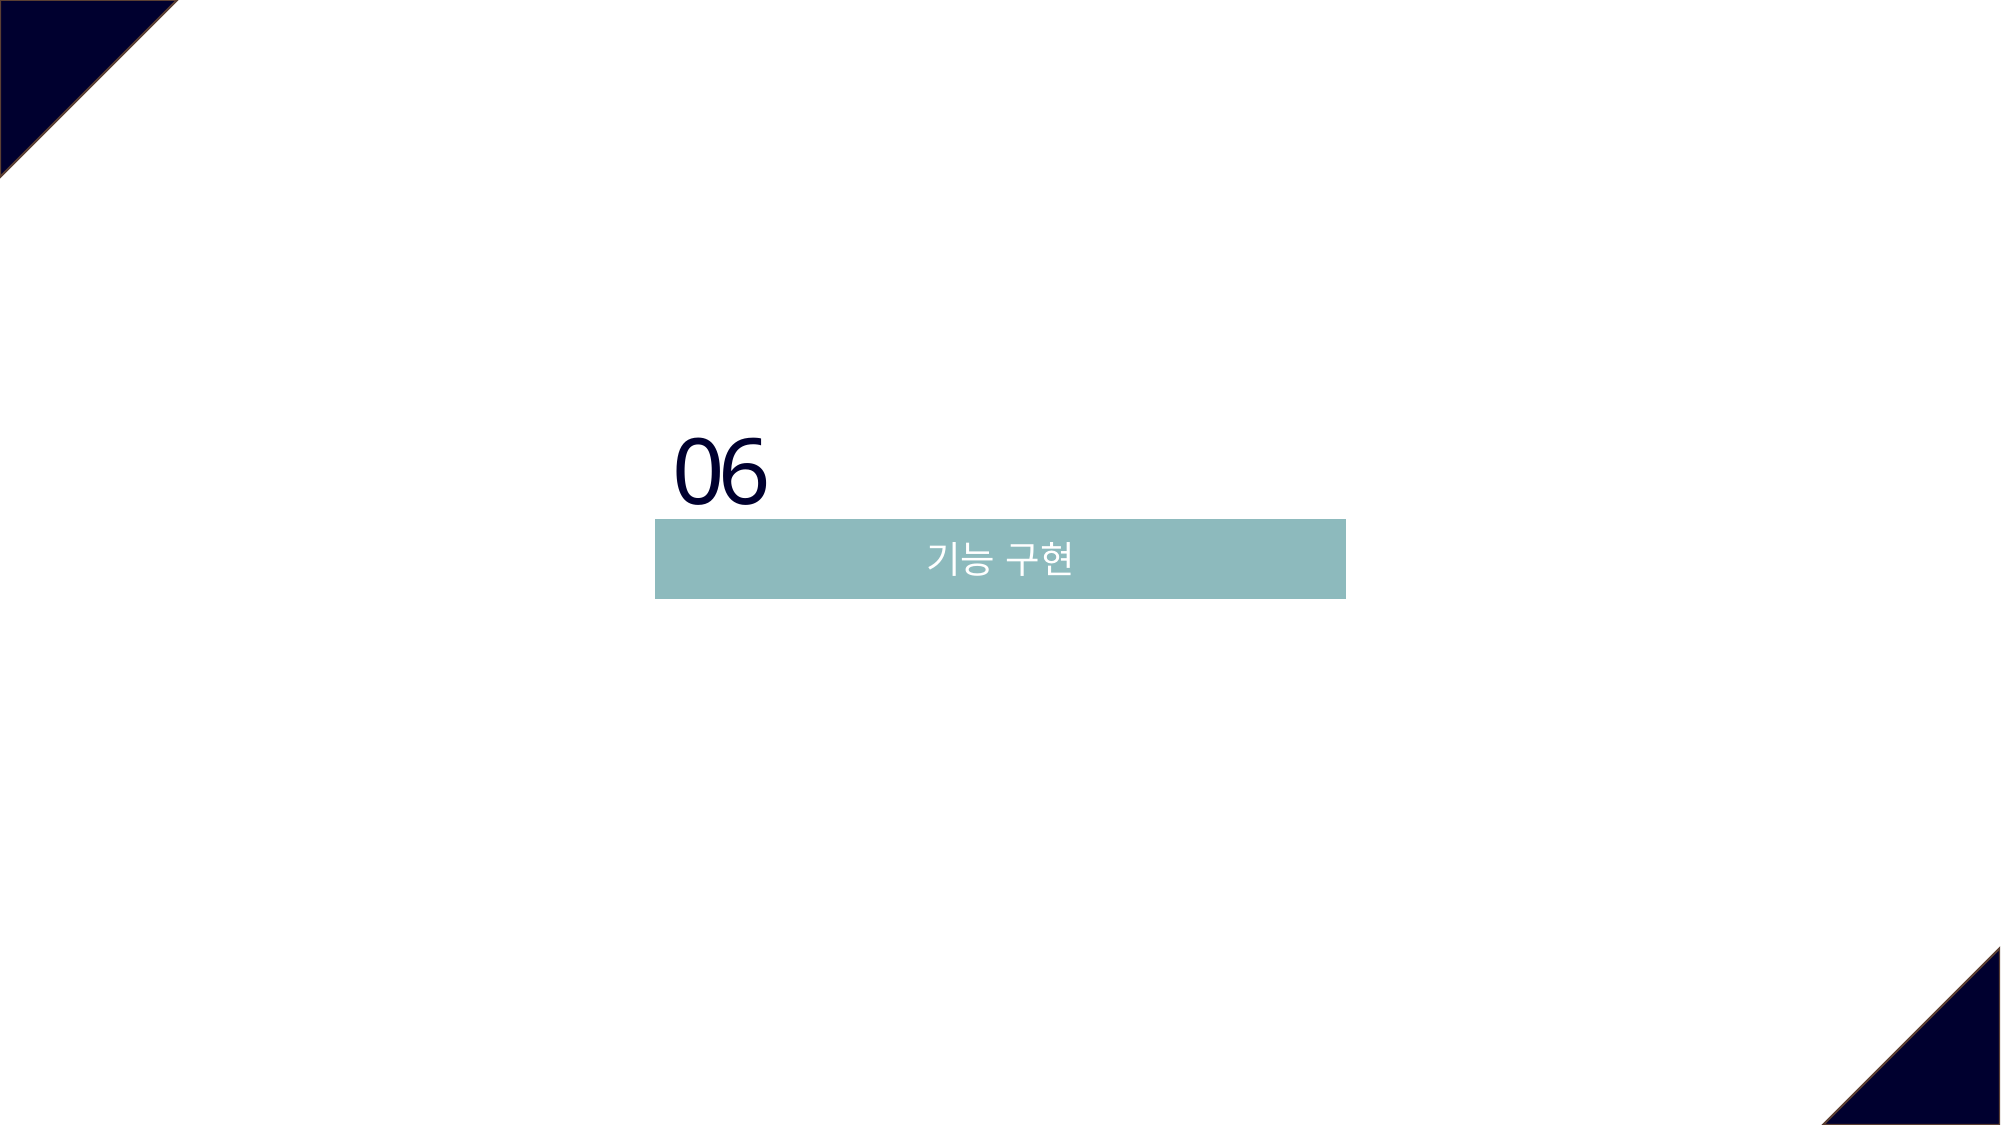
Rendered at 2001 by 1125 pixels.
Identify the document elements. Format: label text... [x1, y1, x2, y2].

text_box 기능 구현 [655, 519, 1346, 599]
text_box 06 [657, 405, 786, 519]
